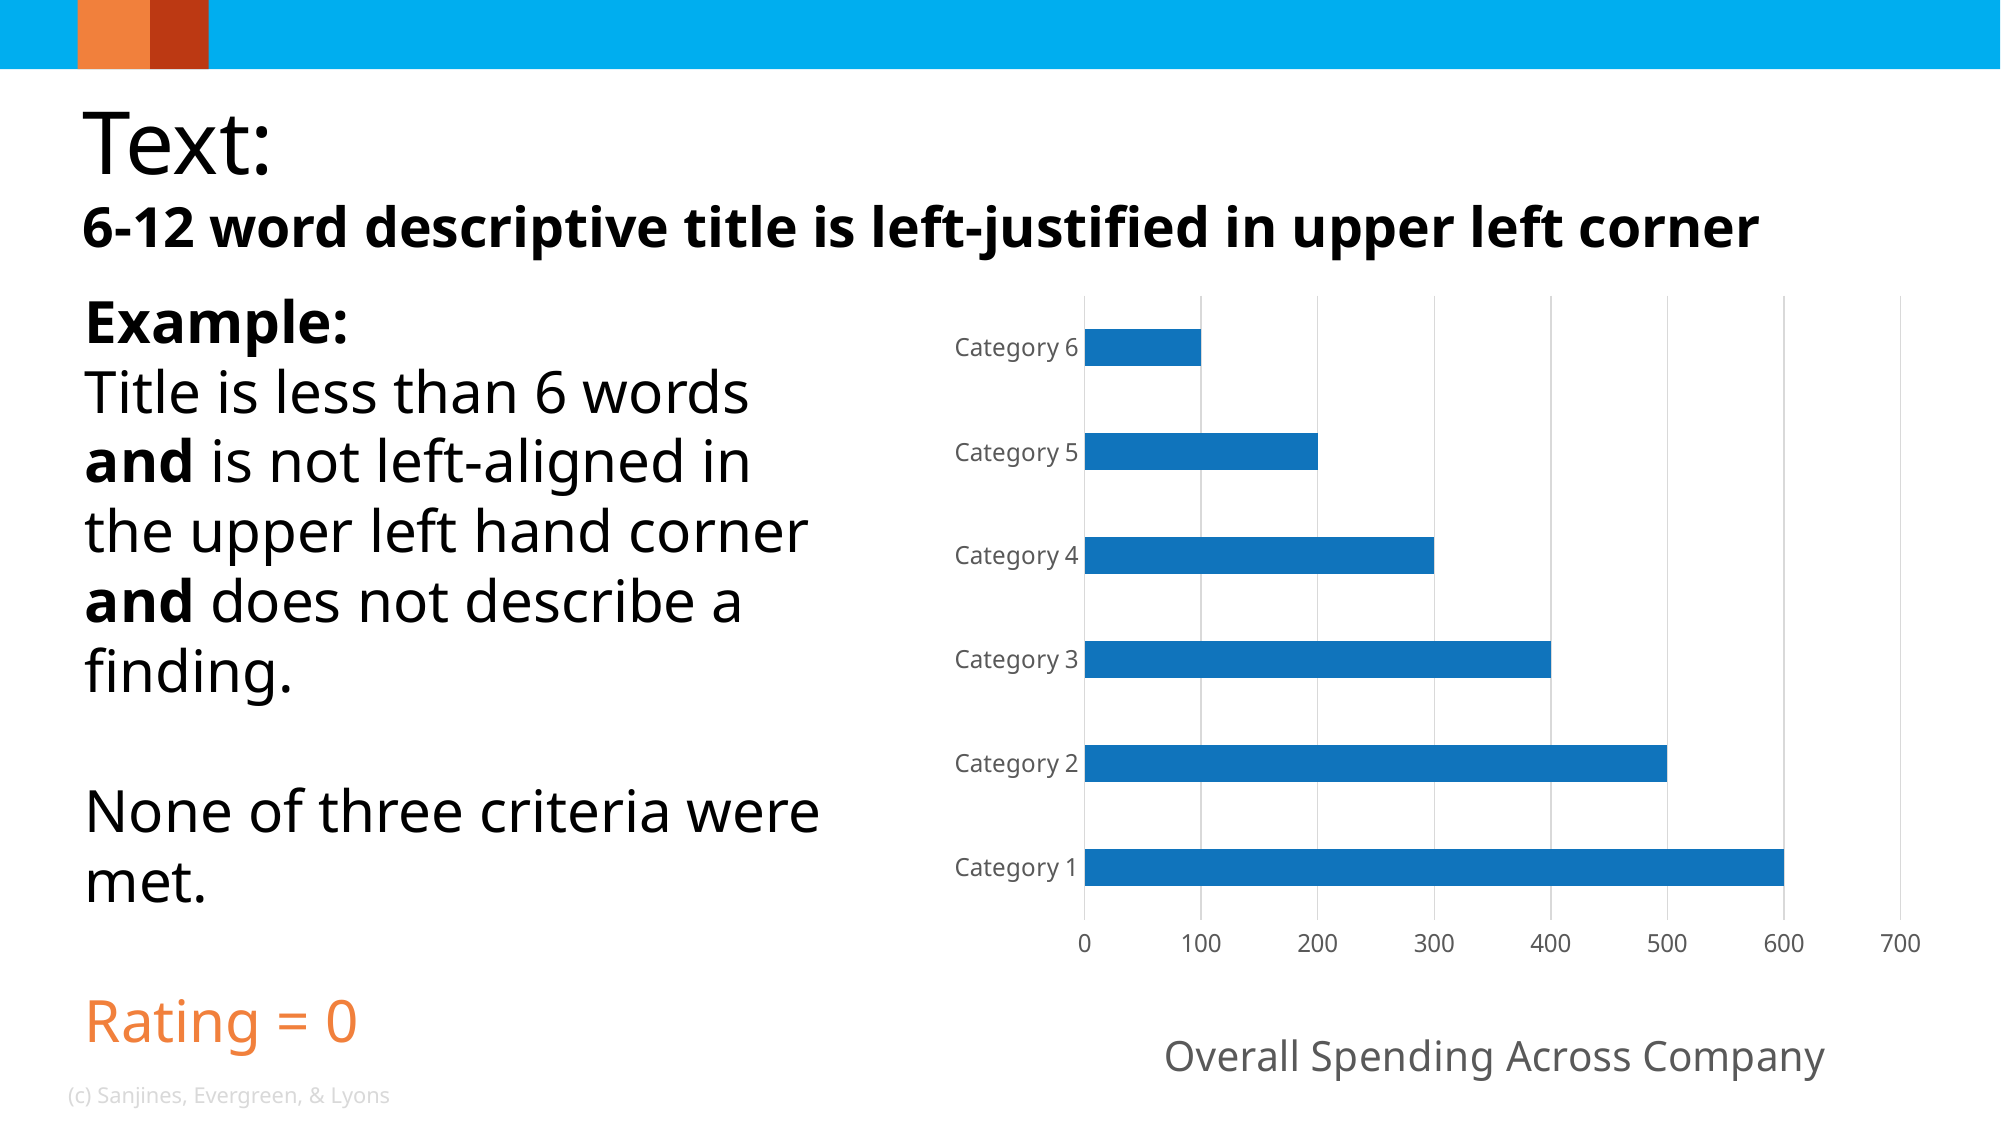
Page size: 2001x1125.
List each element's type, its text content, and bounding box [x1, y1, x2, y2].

slide_number (c) Sanjines, Evergreen, & Lyons [53, 1065, 520, 1125]
chart [954, 207, 1931, 1097]
text_box Text: 6-12 word descriptive title is left-justified in upper left corner [82, 78, 1960, 267]
text_box Example: Title is less than 6 words and is not left-aligned in the upper left hand corner and does not describe a finding. None of three criteria were met. Rating = 0 [69, 277, 844, 1062]
